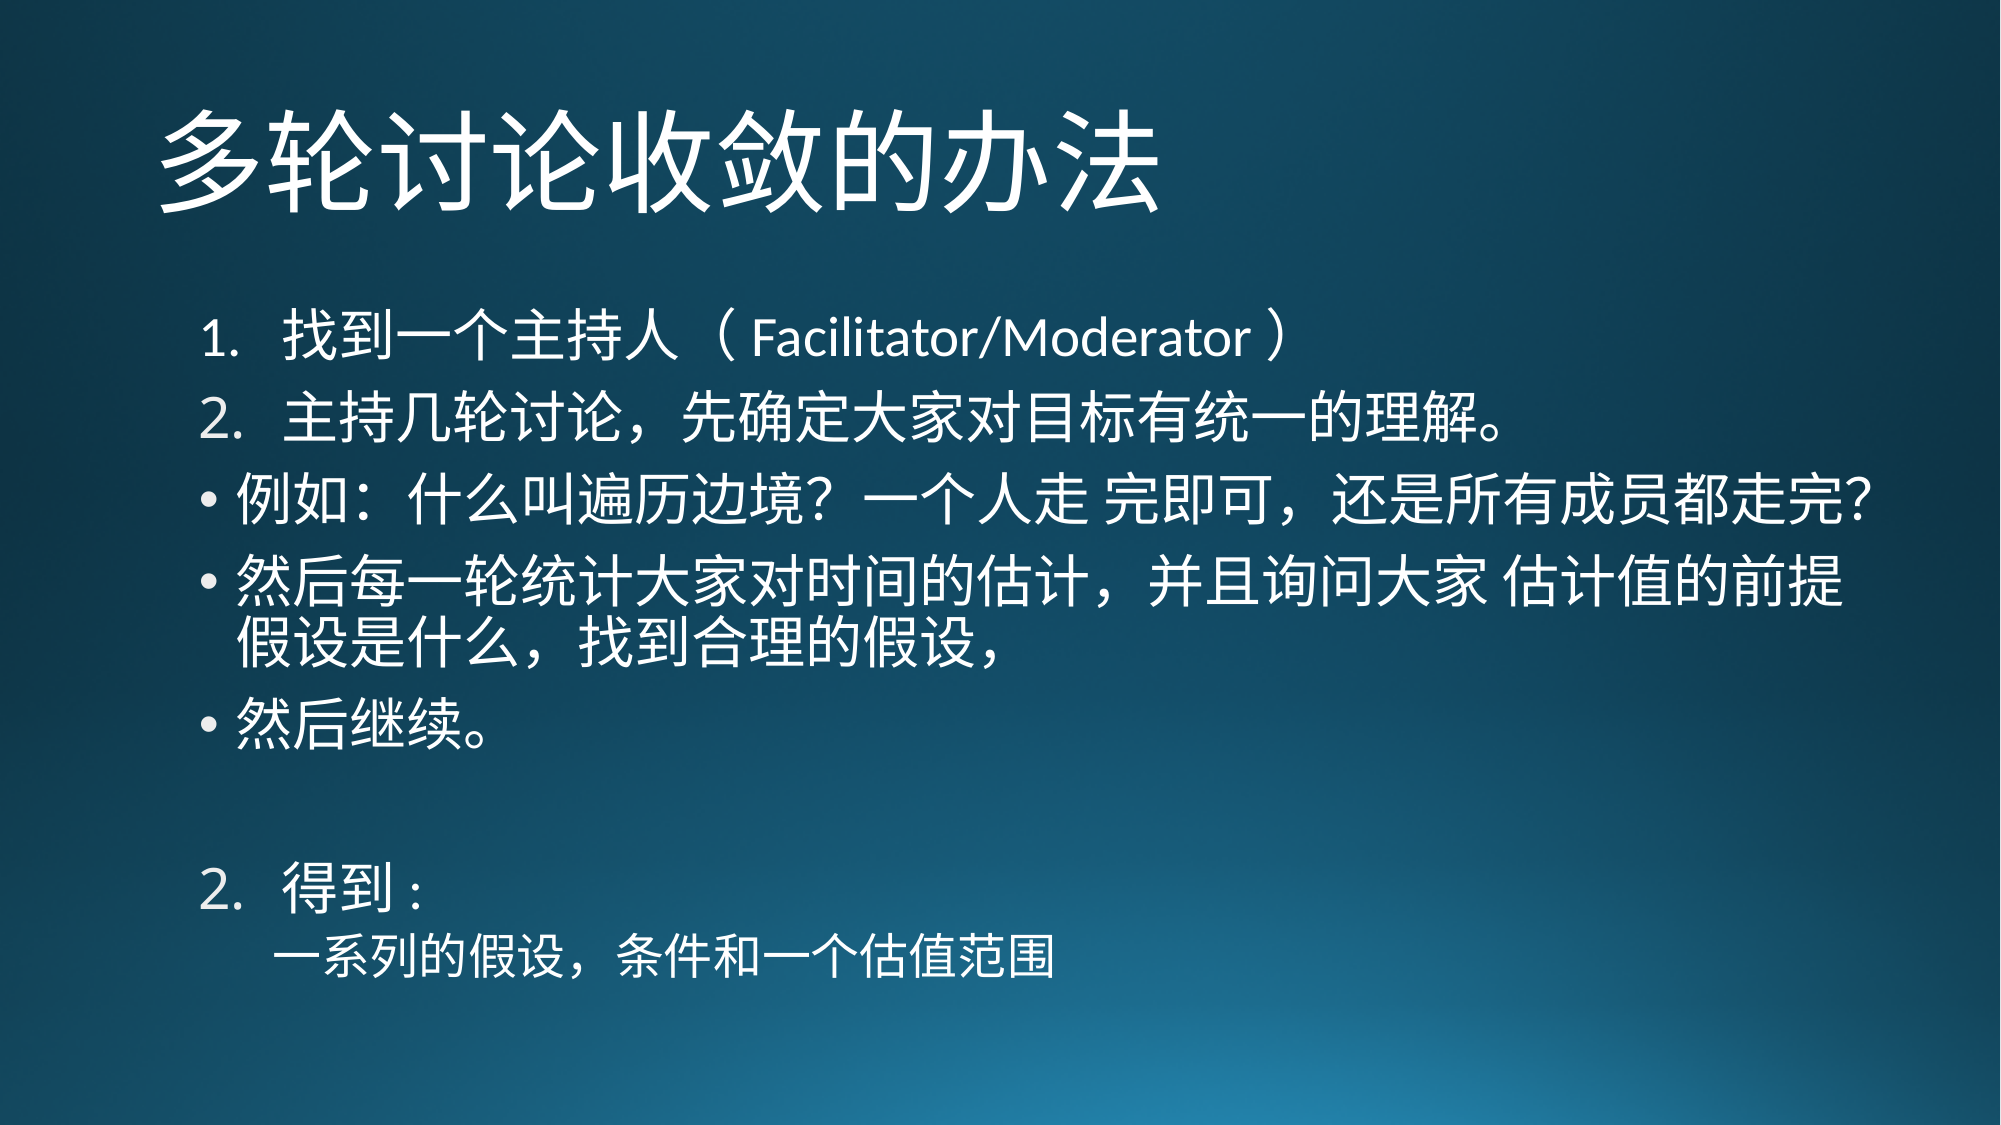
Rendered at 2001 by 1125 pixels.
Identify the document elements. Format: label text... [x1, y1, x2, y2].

list 1. 找到一个主持人（Facilitator/Moderator） 主持几轮讨论，先确定大家对目标有统一的理解。 例如：什么叫遍历边境？一个人走 完即可，还是所有成员都走完？ 然后每一轮统计大家对时间的估计，并且询问大家 估计值的前提假设是什么，找到合理的假设， 然后继续。 得到: 一系列的假设，条件和一个估值范围 [183, 299, 1863, 1014]
title 多轮讨论收敛的办法 [137, 59, 1863, 278]
picture [0, 0, 2001, 1125]
